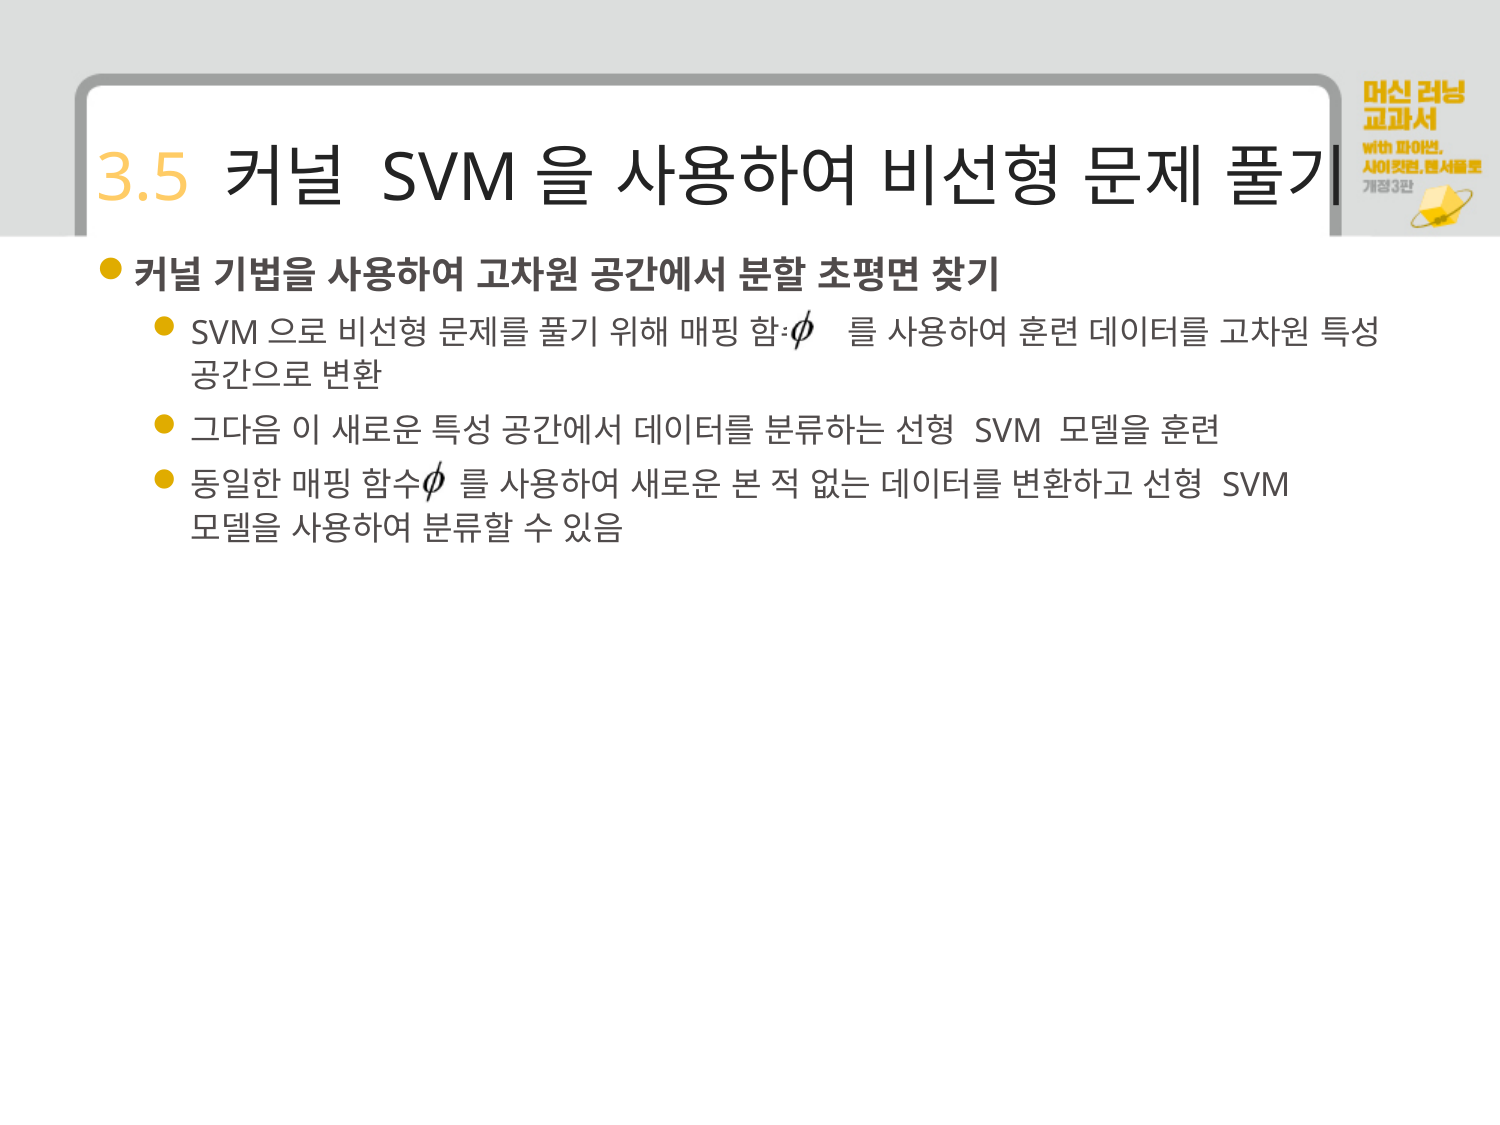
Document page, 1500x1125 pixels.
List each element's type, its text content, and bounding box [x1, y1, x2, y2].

list 커널 기법을 사용하여 고차원 공간에서 분할 초평면 찾기 SVM으로 비선형 문제를 풀기 위해 매핑 함수 를 사용하여 훈련 데이터를 고차원 특성 공간으로 변환 그다음 이 새로운 특성 공간에서 데이터를 분류하는 선형 SVM 모델을 훈련 동일한 매핑 함수 를 사용하여 새로운 본 적 없는 데이터를 변환하고 선형 SVM 모델을 사용하여 분류할 수 있음 [81, 239, 1412, 1054]
title 3.5 커널 SVM을 사용하여 비선형 문제 풀기 [81, 90, 1412, 222]
picture [0, 0, 1500, 1125]
